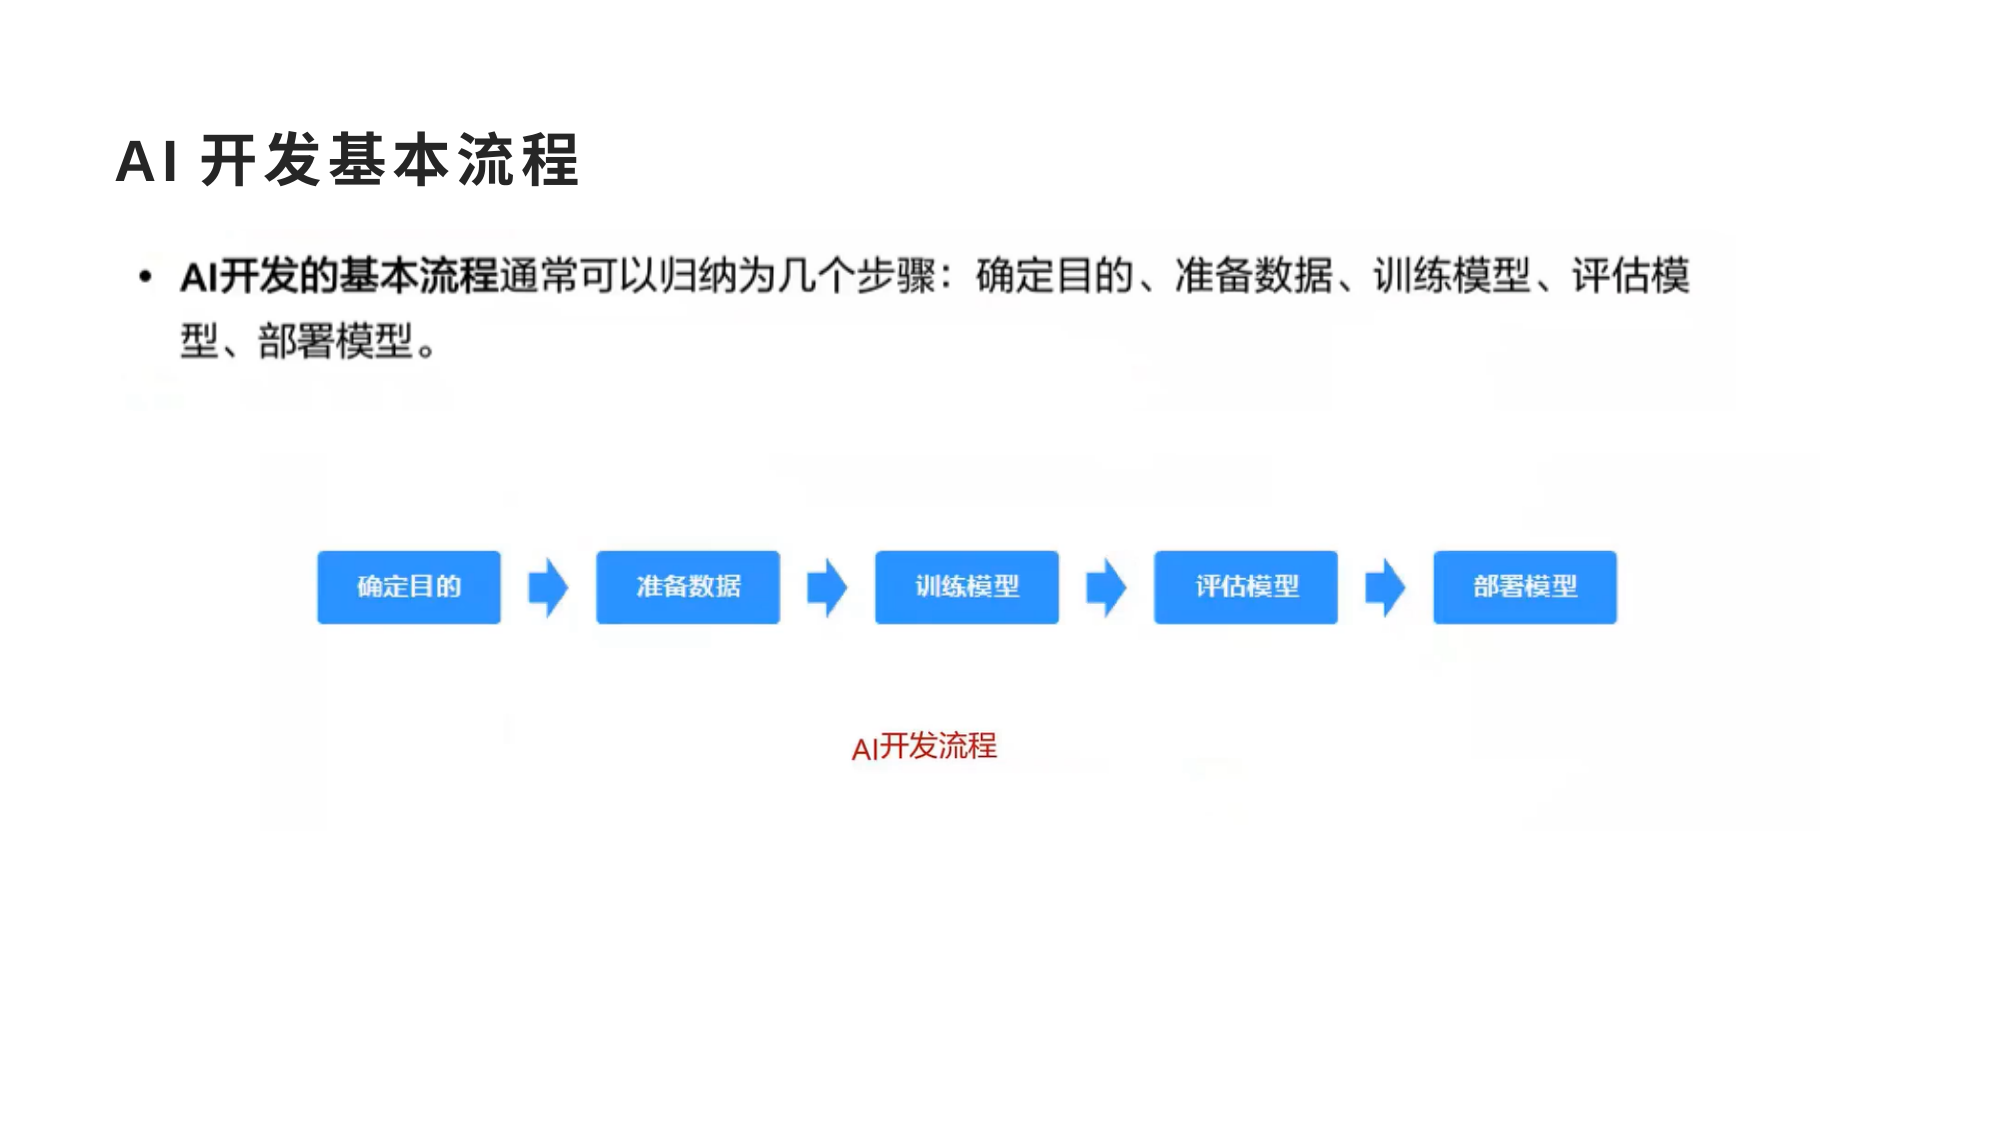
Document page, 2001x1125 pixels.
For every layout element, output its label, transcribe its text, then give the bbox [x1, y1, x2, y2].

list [121, 229, 1736, 411]
title AI开发基本流程 [99, 99, 1900, 216]
picture [141, 453, 1820, 831]
